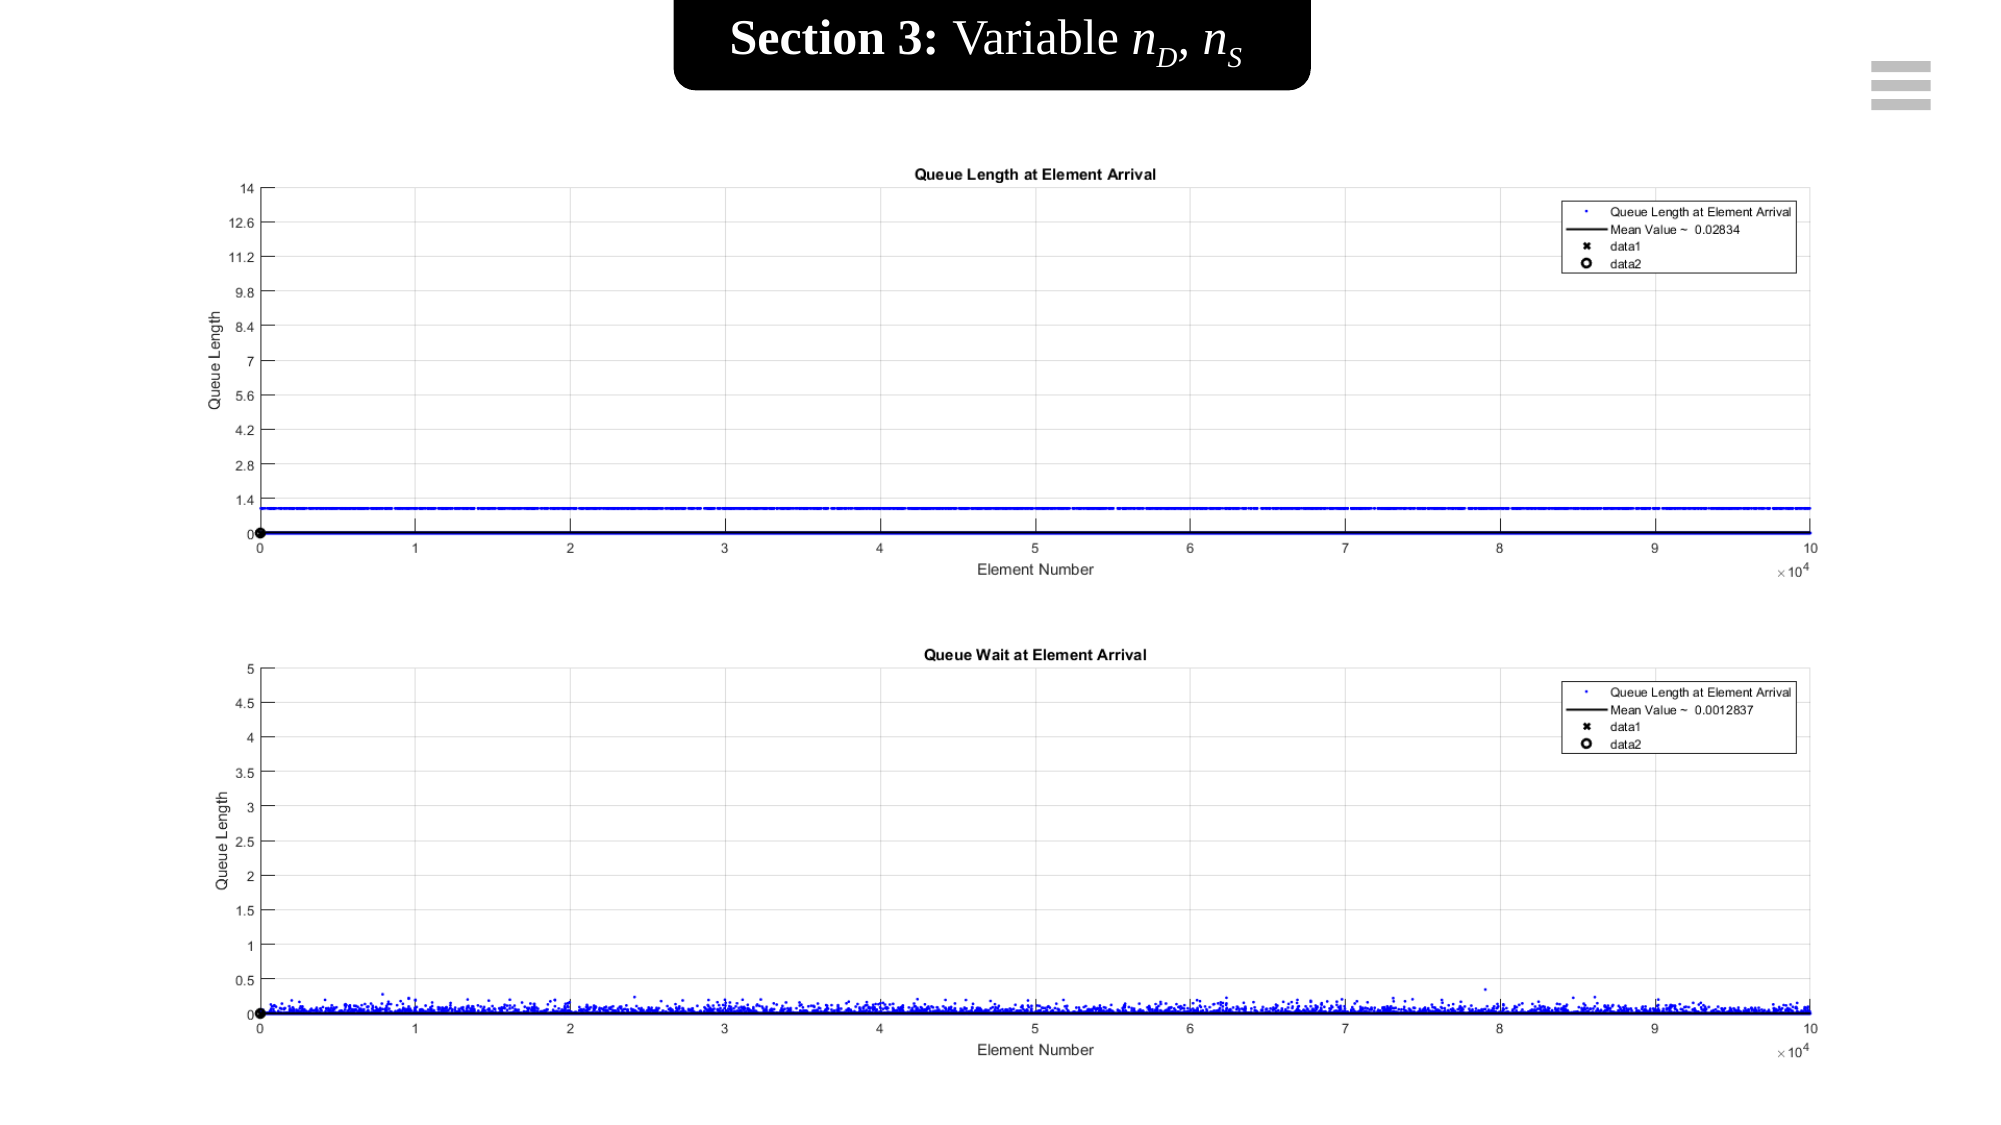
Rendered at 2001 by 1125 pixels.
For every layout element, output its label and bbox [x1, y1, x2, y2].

text_box [606, 0, 1394, 86]
text_box [1871, 61, 1931, 111]
picture [0, 111, 2000, 1125]
